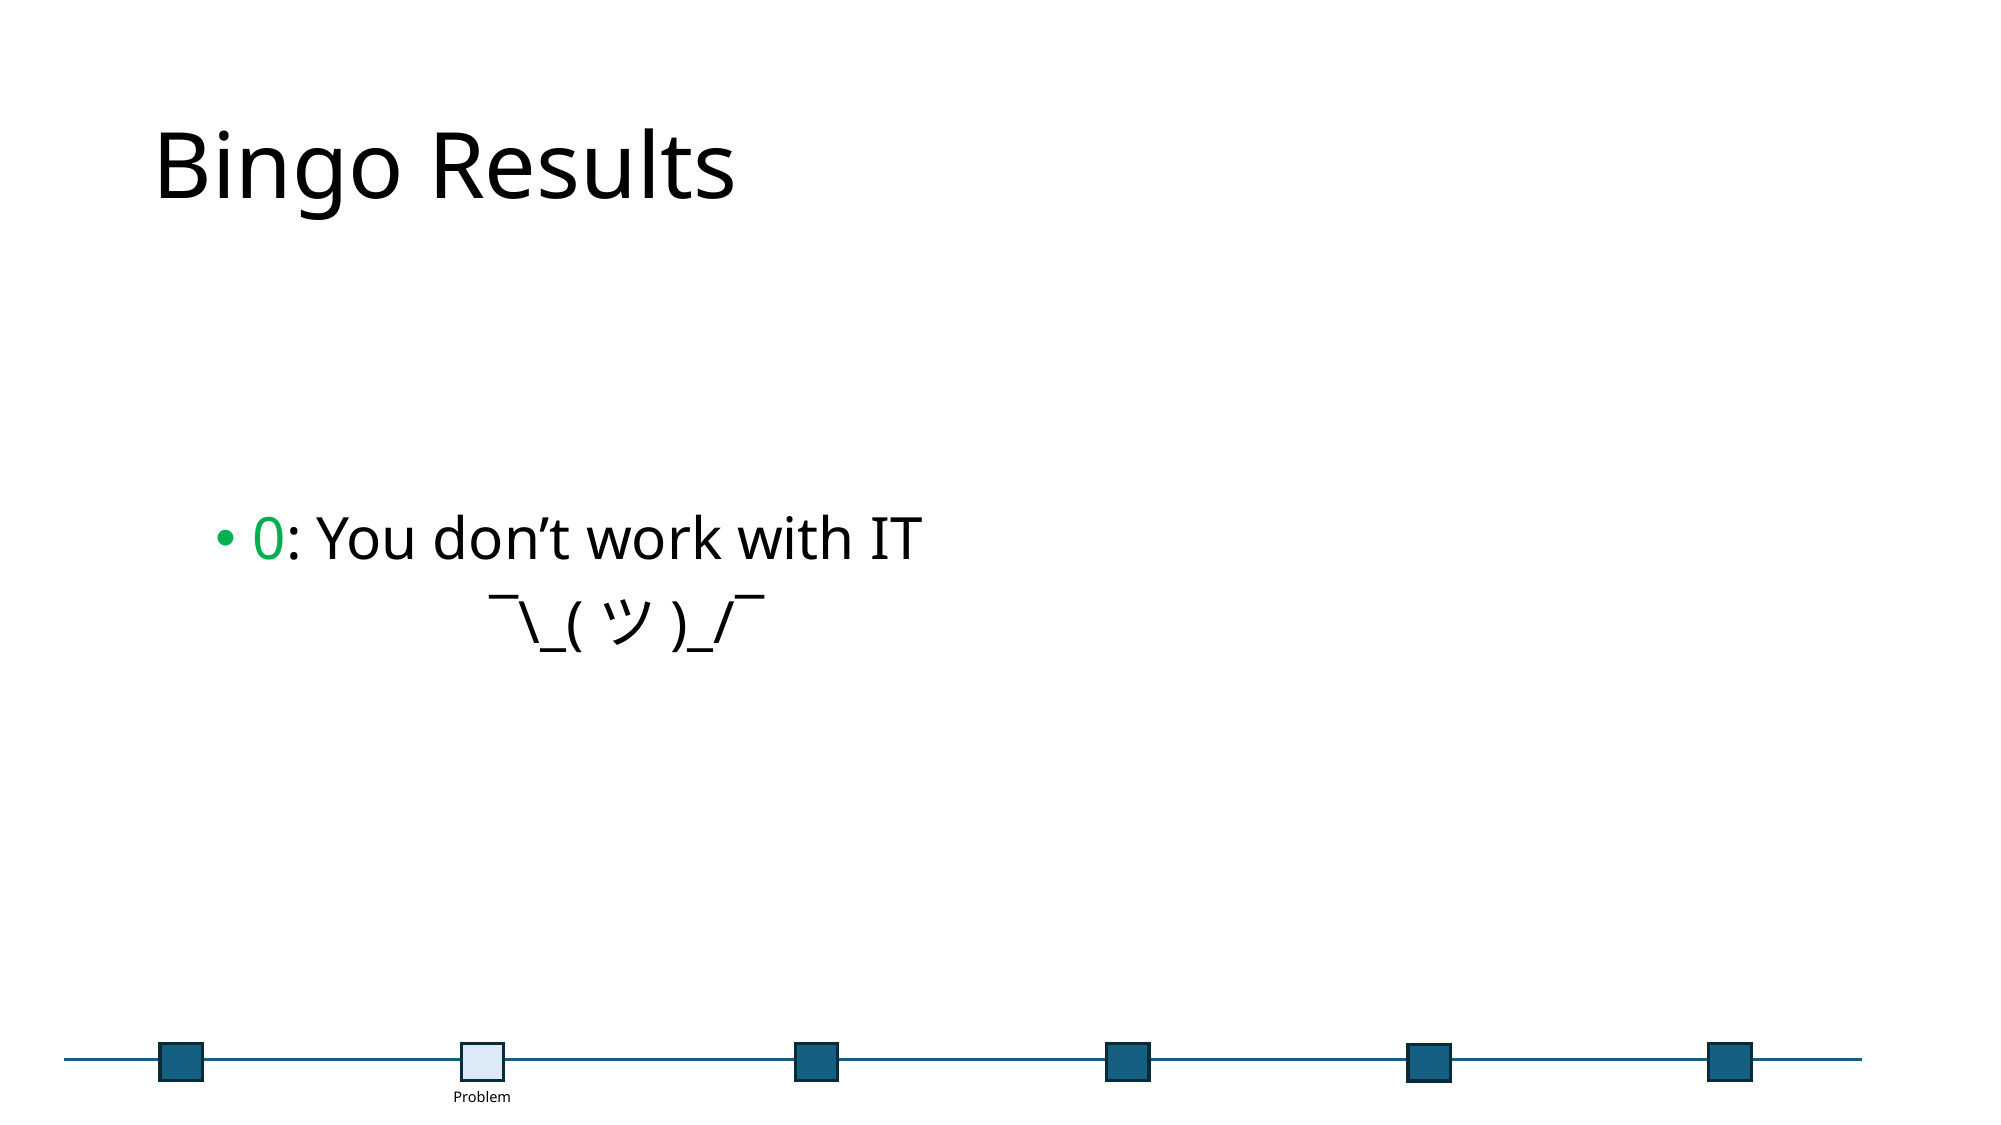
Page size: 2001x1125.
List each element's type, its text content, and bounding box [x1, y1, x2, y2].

text_box [1707, 1061, 1753, 1082]
text_box [1707, 1042, 1753, 1059]
text_box [794, 1042, 839, 1059]
text_box [158, 1061, 204, 1082]
text_box [794, 1061, 839, 1082]
text_box [1105, 1061, 1151, 1082]
text_box Problem [438, 1080, 526, 1113]
title Bingo Results [137, 59, 1863, 278]
text_box [460, 1042, 505, 1059]
text_box [1406, 1061, 1452, 1083]
list 0: You don’t work with IT ¯\_(ツ)_/¯ [200, 411, 1926, 1125]
text_box [158, 1042, 204, 1059]
text_box [460, 1061, 505, 1080]
text_box [1105, 1042, 1151, 1059]
text_box [1406, 1043, 1452, 1059]
